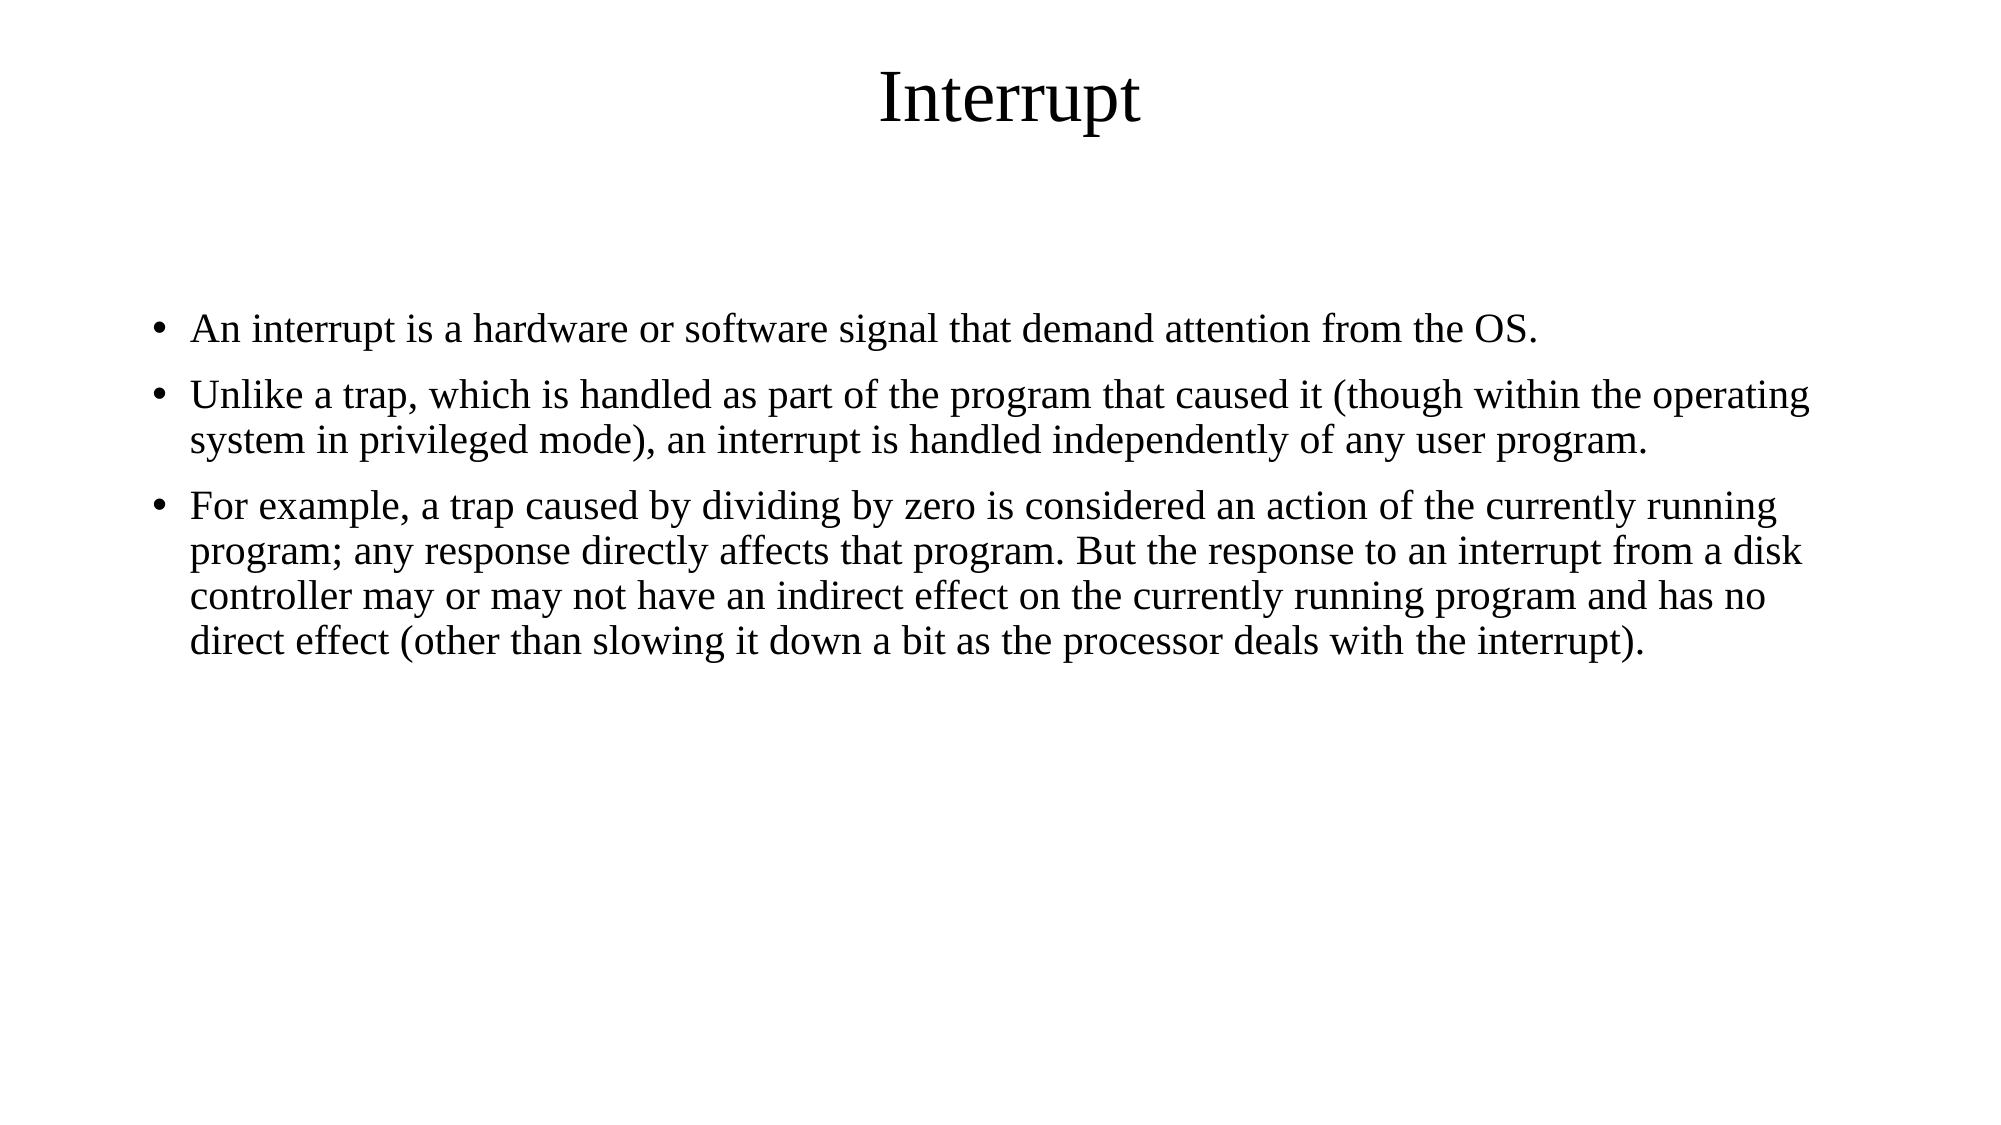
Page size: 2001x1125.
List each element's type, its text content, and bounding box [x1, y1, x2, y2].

title Interrupt [147, 26, 1873, 169]
list An interrupt is a hardware or software signal that demand attention from the OS. Unlike a trap, which is handled as part of the program that caused it (though within the operating system in privileged mode), an interrupt is handled independently of any user program. For example, a trap caused by dividing by zero is considered an action of the currently running program; any response directly affects that program. But the response to an interrupt from a disk controller may or may not have an indirect effect on the currently running program and has no direct effect (other than slowing it down a bit as the processor deals with the interrupt). [137, 299, 1863, 1014]
